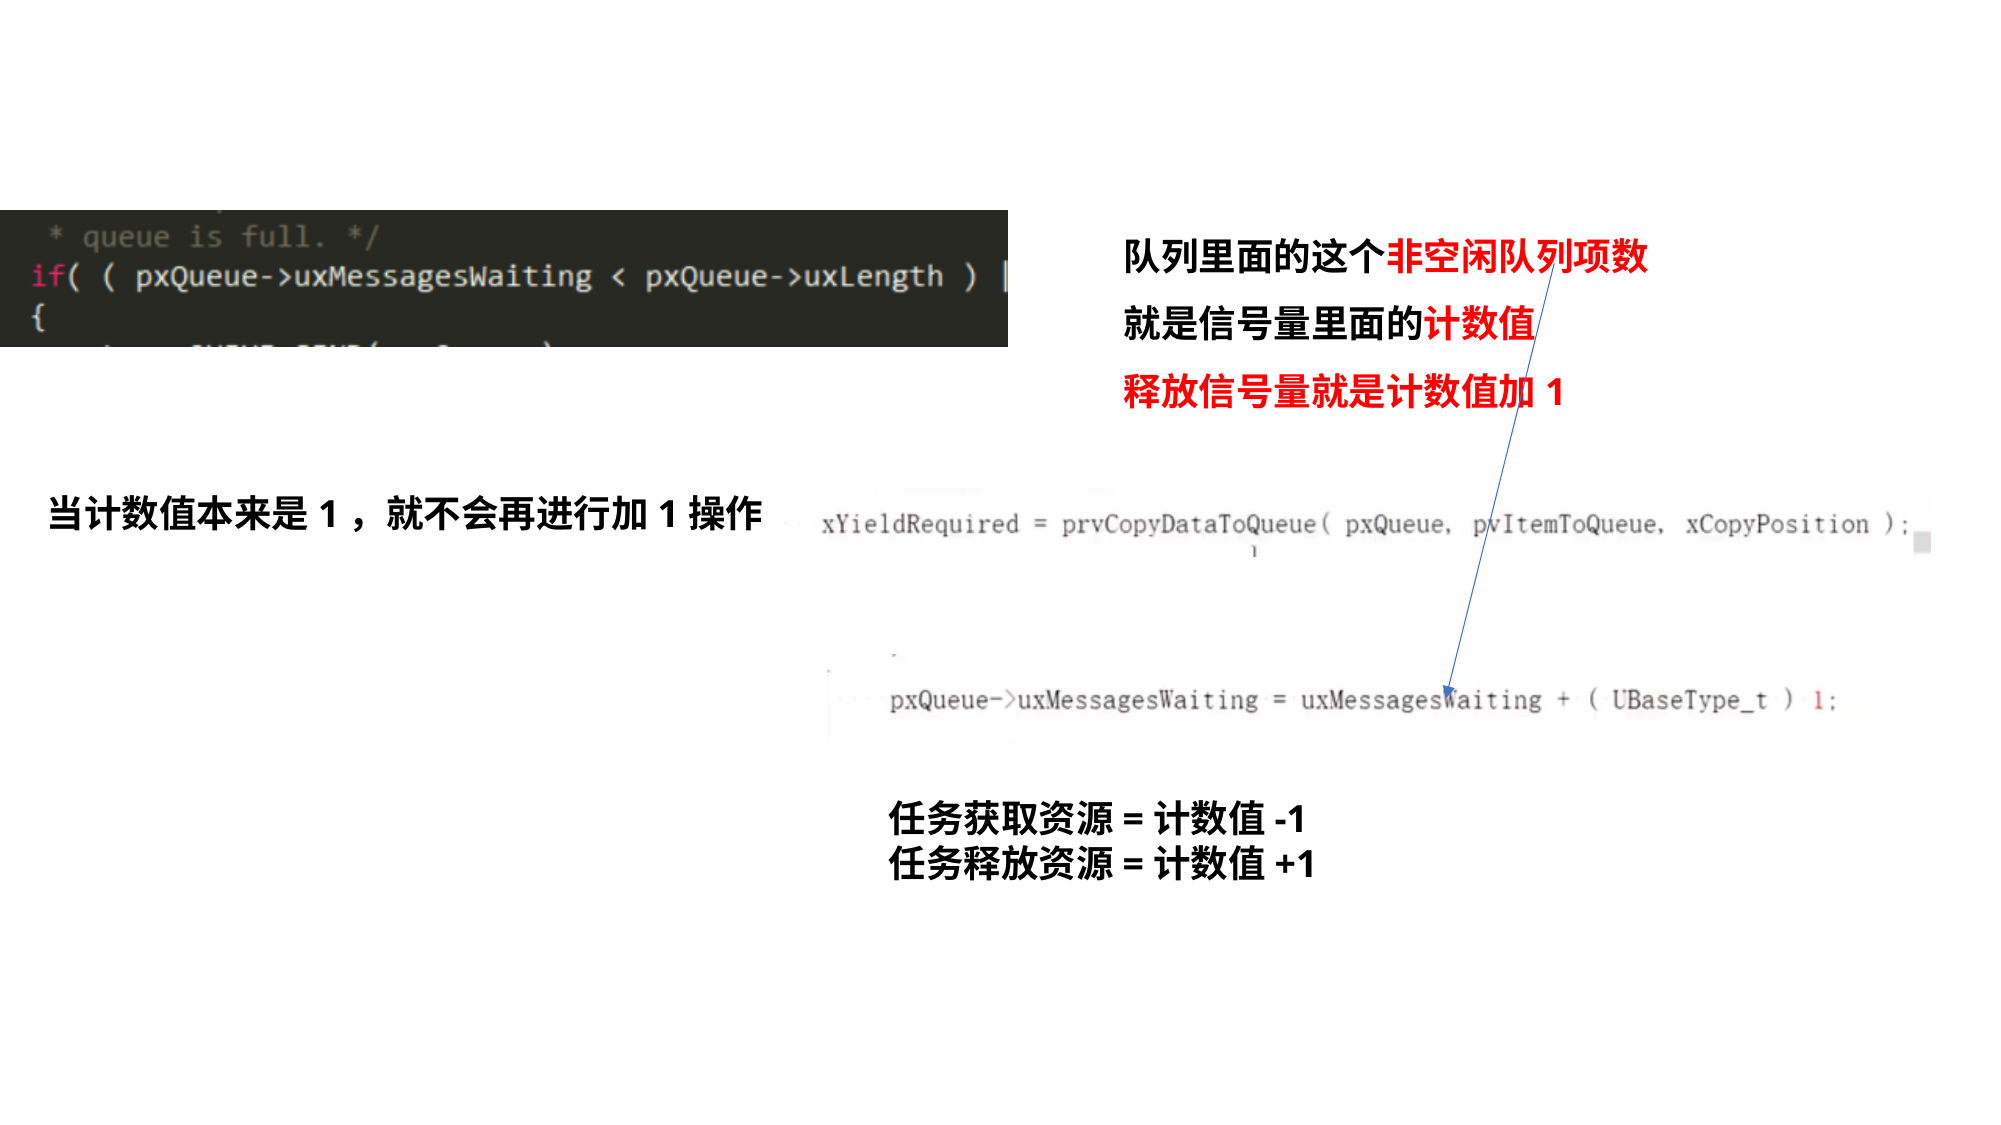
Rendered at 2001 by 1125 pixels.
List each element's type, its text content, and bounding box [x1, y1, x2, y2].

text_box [1445, 263, 1555, 699]
picture [1555, 488, 1931, 557]
picture [827, 654, 1913, 743]
text_box 任务获取资源=计数值-1 任务释放资源=计数值+1 [873, 787, 1788, 893]
picture [783, 488, 1445, 557]
text_box 队列里面的这个非空闲队列项数就是信号量里面的计数值 释放信号量就是计数值加1 [1109, 202, 1698, 421]
text_box 当计数值本来是1，就不会再进行加1操作 [31, 482, 800, 543]
picture [0, 210, 1008, 347]
